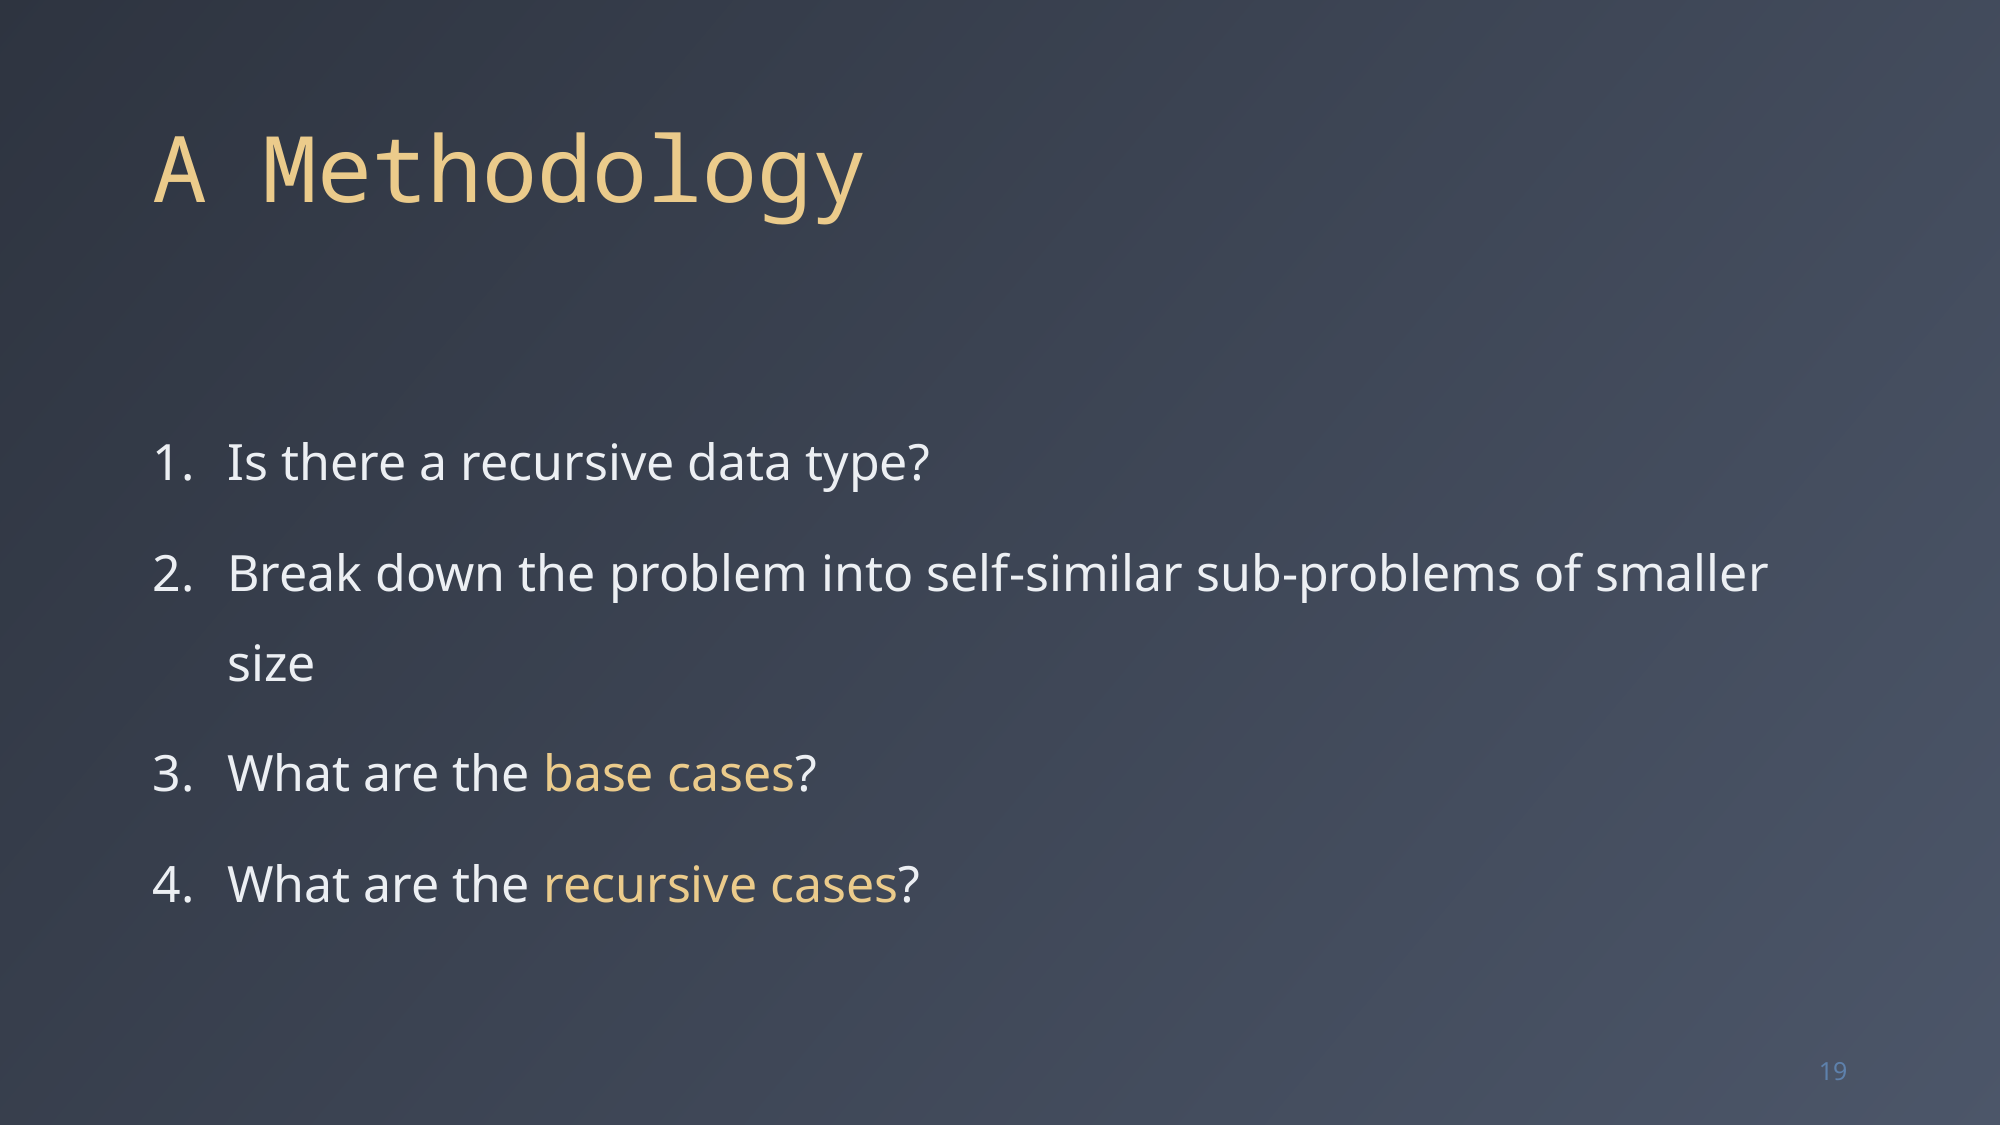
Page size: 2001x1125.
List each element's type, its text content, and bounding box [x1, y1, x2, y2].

title A Methodology [137, 26, 1863, 230]
list Is there a recursive data type? Break down the problem into self-similar sub-problems of smaller size What are the base cases? What are the recursive cases? [137, 299, 1863, 1014]
slide_number 19 [1738, 1042, 1863, 1103]
